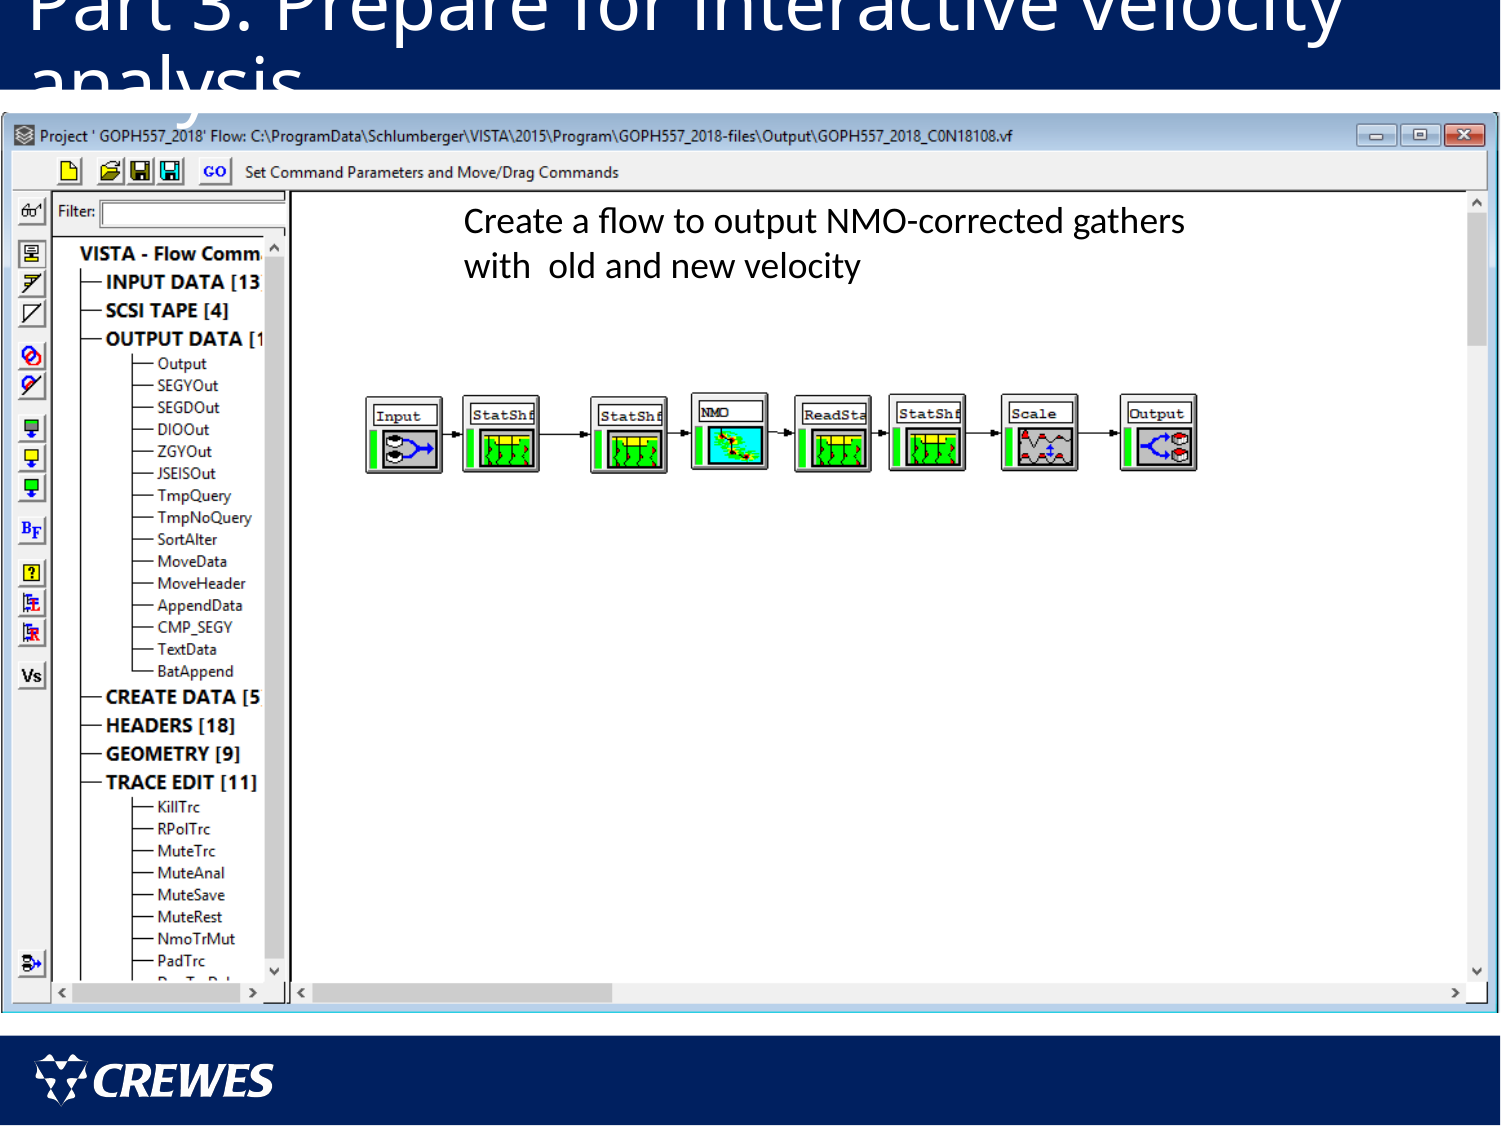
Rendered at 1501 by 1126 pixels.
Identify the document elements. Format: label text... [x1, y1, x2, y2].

picture [0, 112, 1501, 1013]
picture [33, 1053, 275, 1108]
title Part 3: Prepare for interactive velocity analysis [11, 4, 1487, 88]
